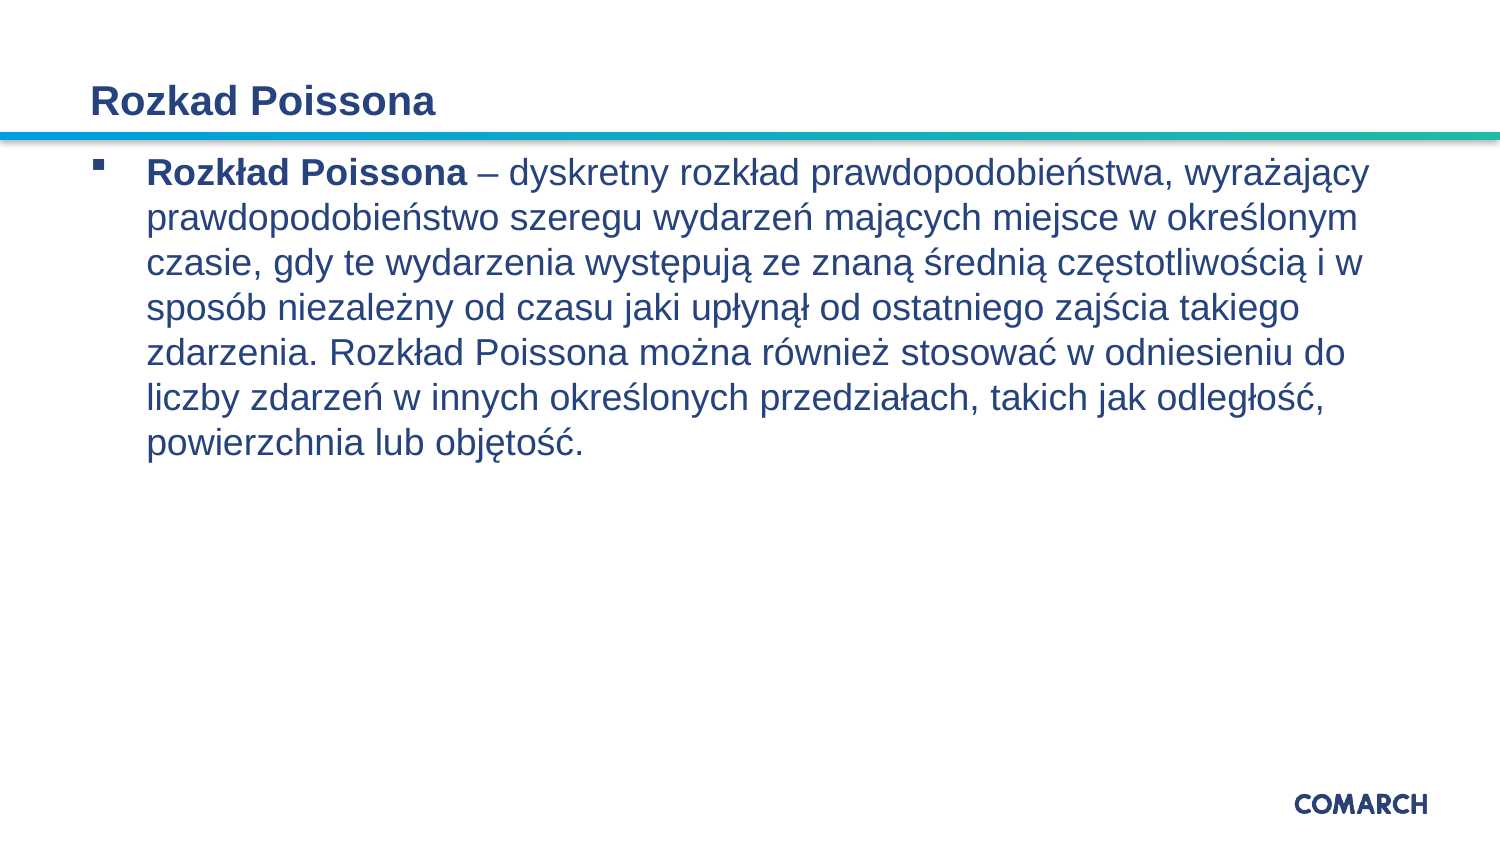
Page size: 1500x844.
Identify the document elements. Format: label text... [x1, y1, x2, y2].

list Rozkład Poissona – dyskretny rozkład prawdopodobieństwa, wyrażający prawdopodobieństwo szeregu wydarzeń mających miejsce w określonym czasie, gdy te wydarzenia występują ze znaną średnią częstotliwością i w sposób niezależny od czasu jaki upłynął od ostatniego zajścia takiego zdarzenia. Rozkład Poissona można również stosować w odniesieniu do liczby zdarzeń w innych określonych przedziałach, takich jak odległość, powierzchnia lub objętość. [75, 140, 1427, 782]
title Rozkad Poissona [75, 19, 1425, 132]
picture [1294, 793, 1427, 814]
